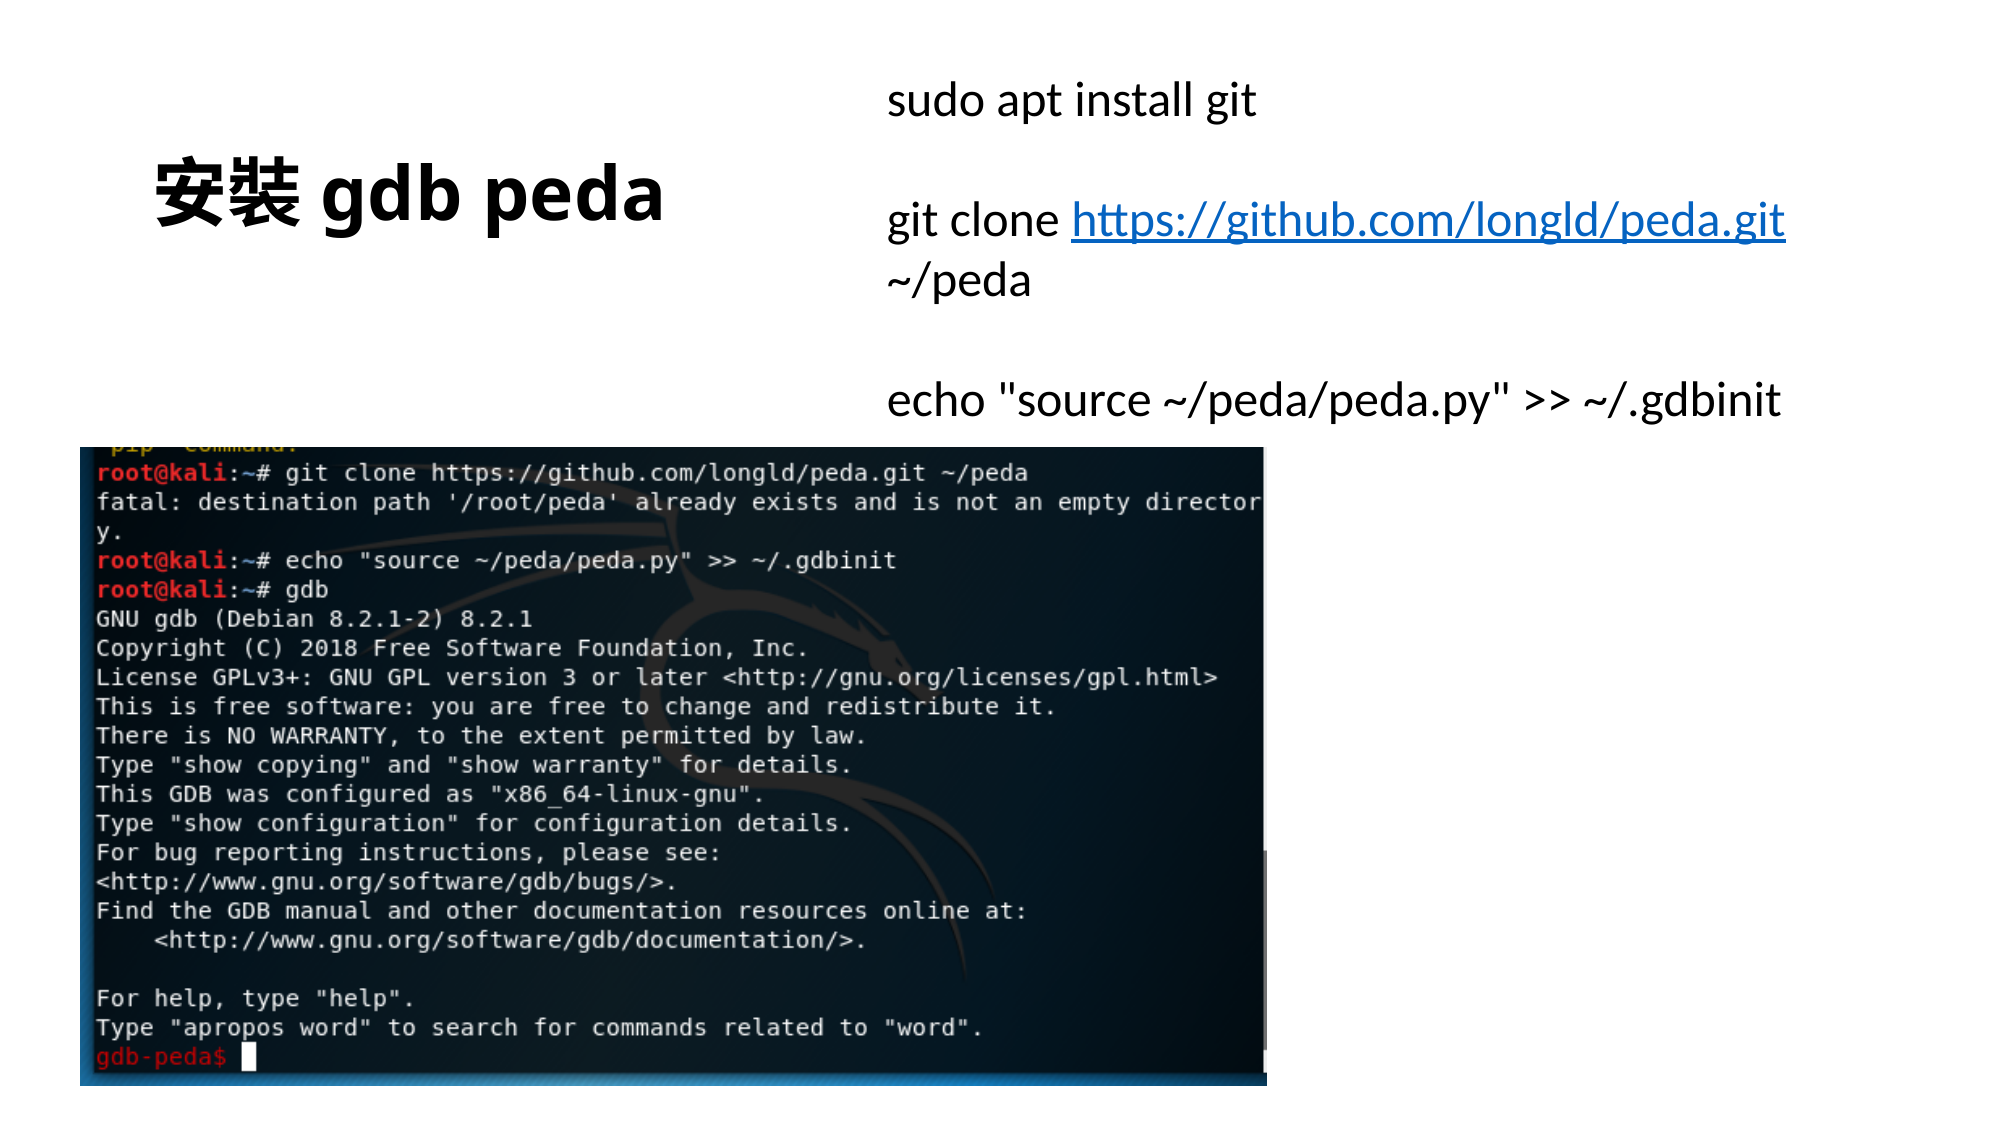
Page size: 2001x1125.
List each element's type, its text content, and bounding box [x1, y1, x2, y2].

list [80, 447, 1267, 1086]
title 安裝gdb peda [137, 59, 871, 334]
text_box sudo apt install git git clone https://github.com/longld/peda.git ~/peda echo "source ~/peda/peda.py" >> ~/.gdbinit [871, 58, 1916, 434]
